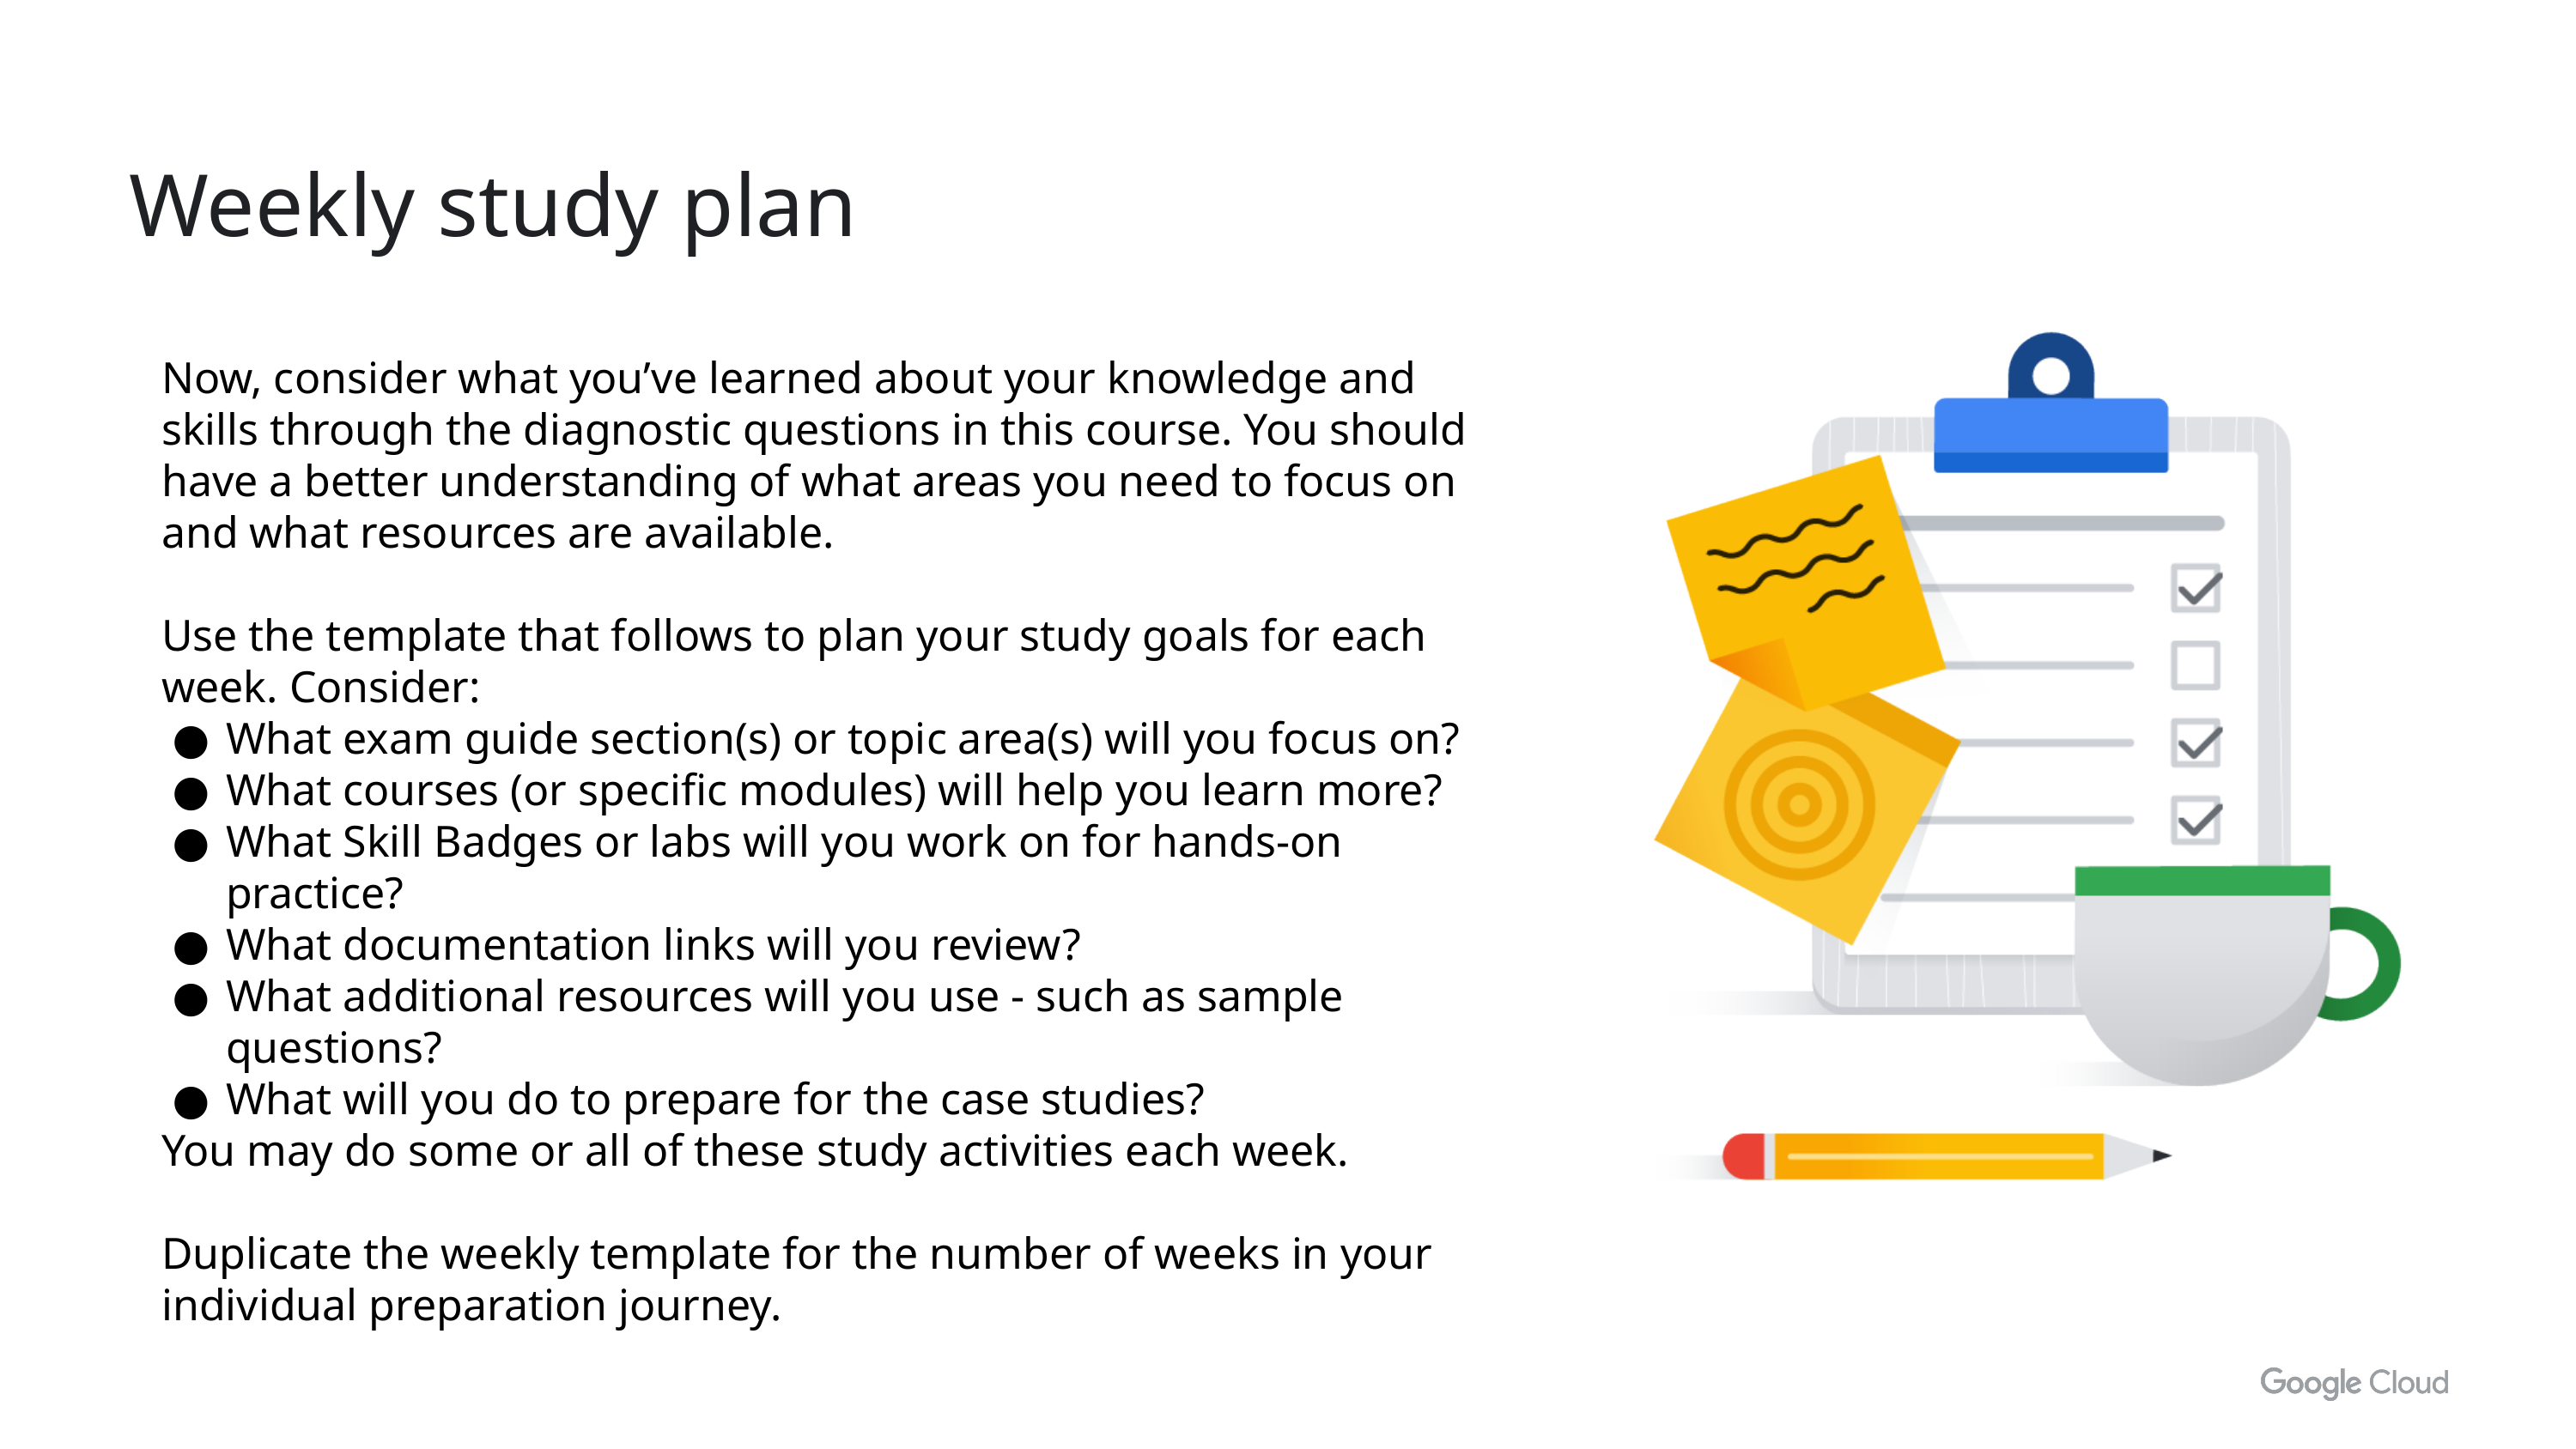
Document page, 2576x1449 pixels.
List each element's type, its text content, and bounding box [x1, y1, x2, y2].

picture [1506, 0, 2555, 1449]
text_box Weekly study plan [128, 130, 1501, 411]
text_box Now, consider what you’ve learned about your knowledge and skills through the diagnostic questions in this course. You should have a better understanding of what areas you need to focus on and what resources are available. Use the template that follows to plan your study goals for each week. Consider: What exam guide section(s) or topic area(s) will you focus on? What courses (or specific modules) will help you learn more? What Skill Badges or labs will you work on for hands-on practice? What documentation links will you review? What additional resources will you use - such as sample questions? What will you do to prepare for the case studies? You may do some or all of these study activities each week. Duplicate the weekly template for the number of weeks in your individual preparation journey. [149, 337, 1501, 1343]
